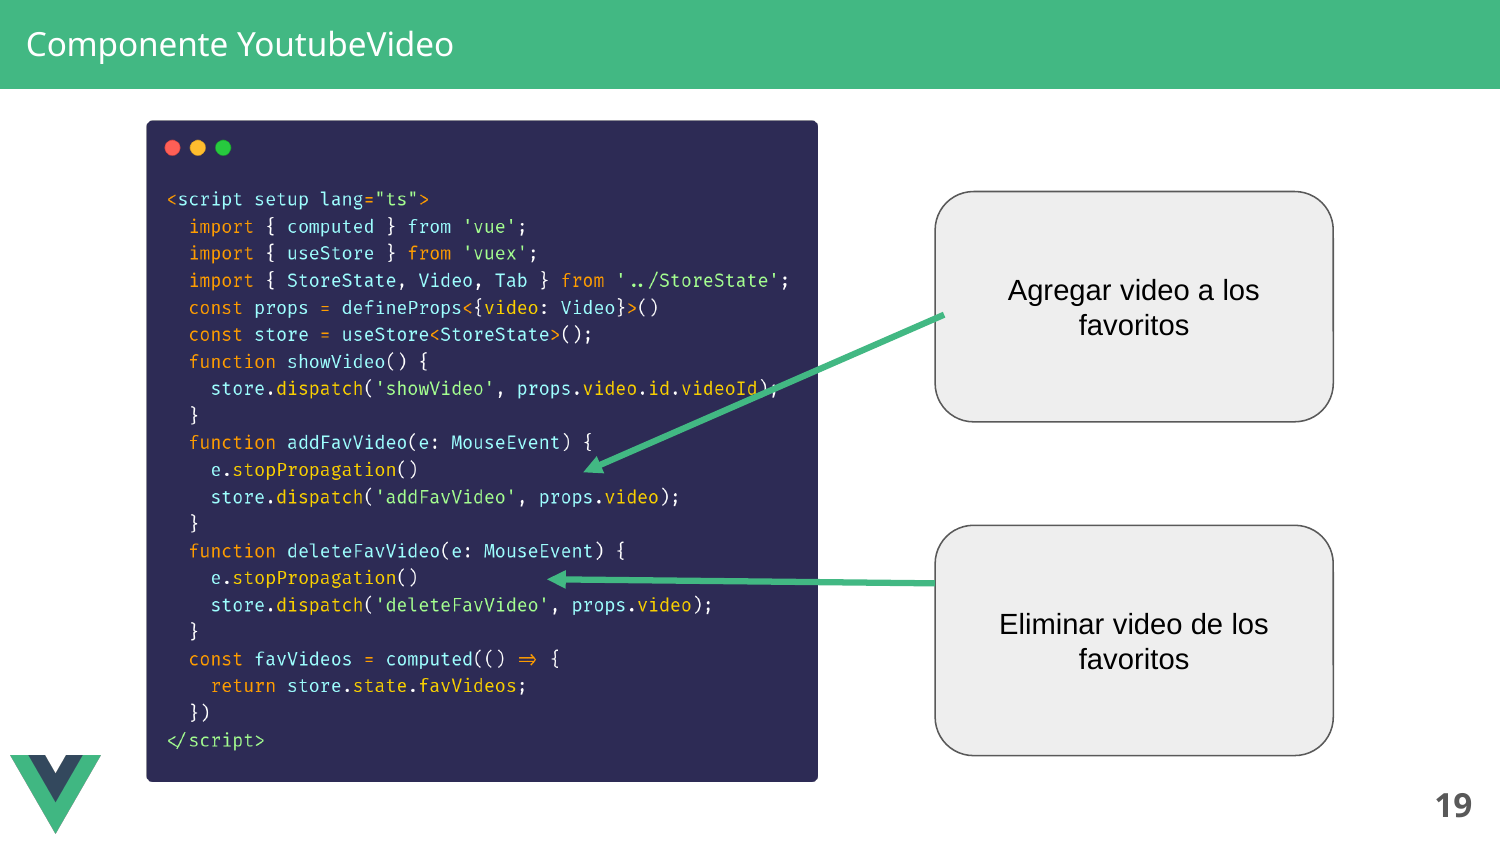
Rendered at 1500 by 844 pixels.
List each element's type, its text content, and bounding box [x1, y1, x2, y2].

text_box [583, 314, 945, 473]
picture [10, 49, 889, 844]
text_box Agregar video a los favoritos [935, 191, 1334, 422]
text_box Eliminar video de los favoritos [935, 525, 1334, 756]
text_box [0, 0, 1500, 88]
text_box ‹#› [1397, 774, 1488, 839]
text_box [546, 579, 936, 584]
text_box Componente YoutubeVideo [10, 8, 1071, 79]
